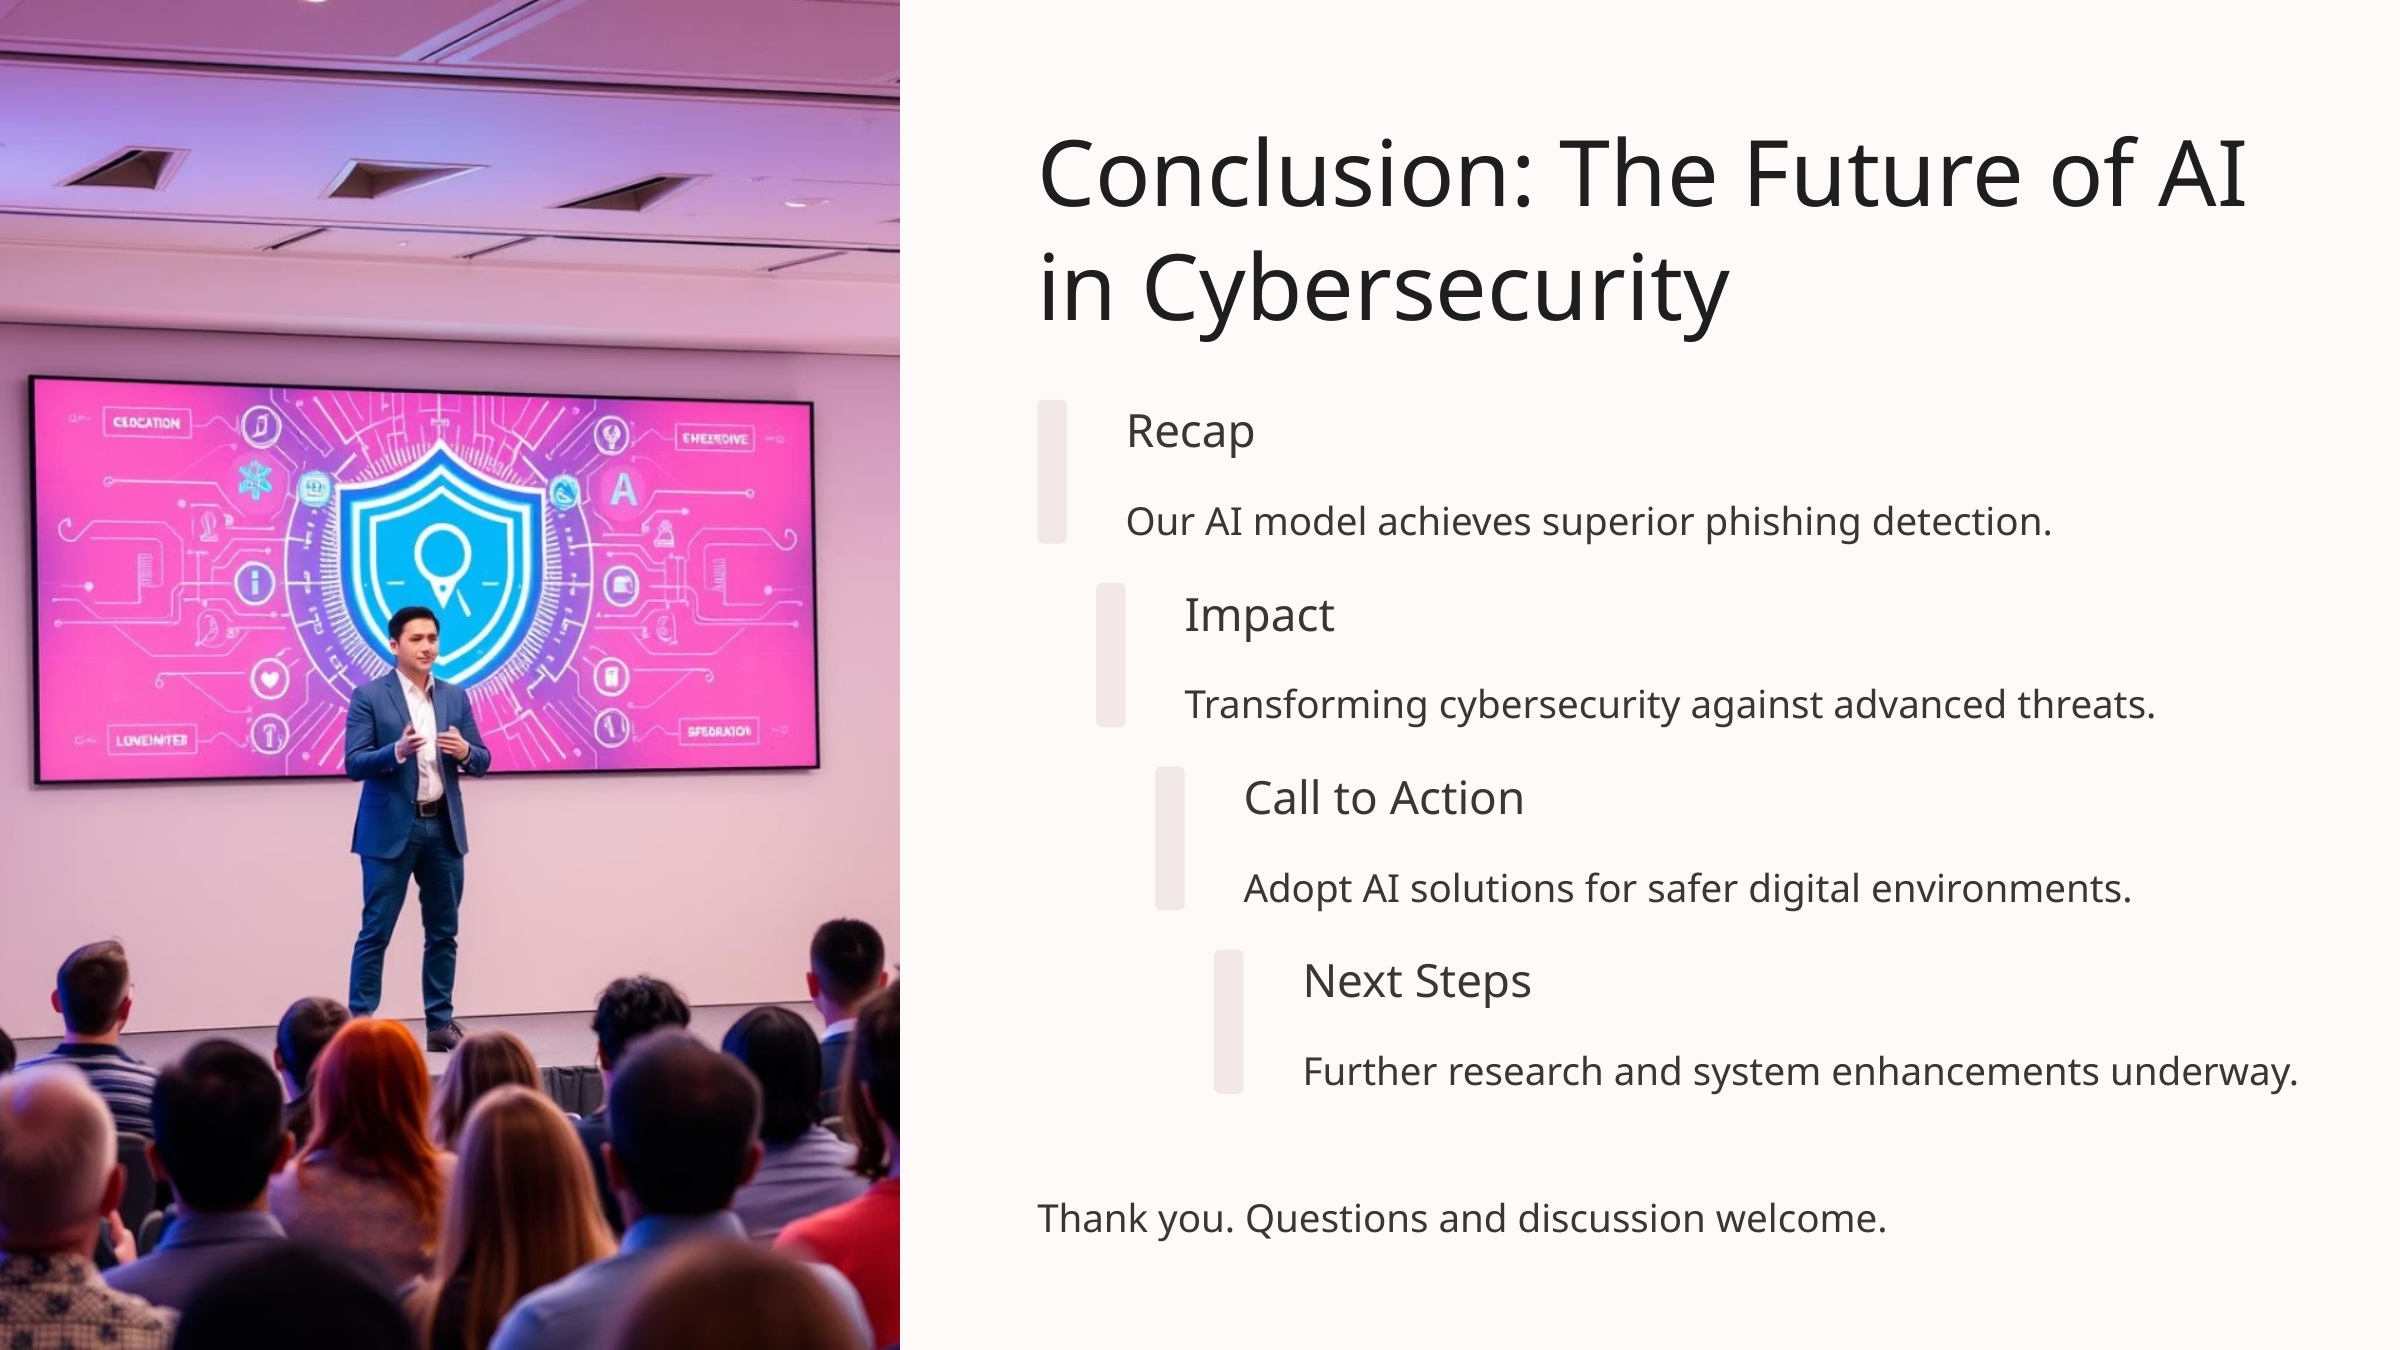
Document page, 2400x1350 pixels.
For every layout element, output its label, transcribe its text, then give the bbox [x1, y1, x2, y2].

text_box Conclusion: The Future of AI in Cybersecurity [1037, 109, 2263, 341]
text_box Call to Action [1243, 766, 1706, 825]
text_box Further research and system enhancements underway. [1302, 1031, 2263, 1094]
text_box [1037, 399, 1067, 544]
text_box Transforming cybersecurity against advanced threats. [1184, 664, 2263, 728]
text_box [1096, 582, 1126, 728]
text_box Recap [1125, 399, 1588, 458]
text_box Adopt AI solutions for safer digital environments. [1243, 847, 2263, 911]
text_box Our AI model achieves superior phishing detection. [1125, 480, 2263, 544]
text_box [1213, 949, 1244, 1094]
text_box [1155, 766, 1185, 911]
text_box Thank you. Questions and discussion welcome. [1037, 1177, 2263, 1241]
text_box Next Steps [1302, 949, 1765, 1008]
picture [0, 0, 900, 1350]
text_box Impact [1184, 582, 1647, 641]
